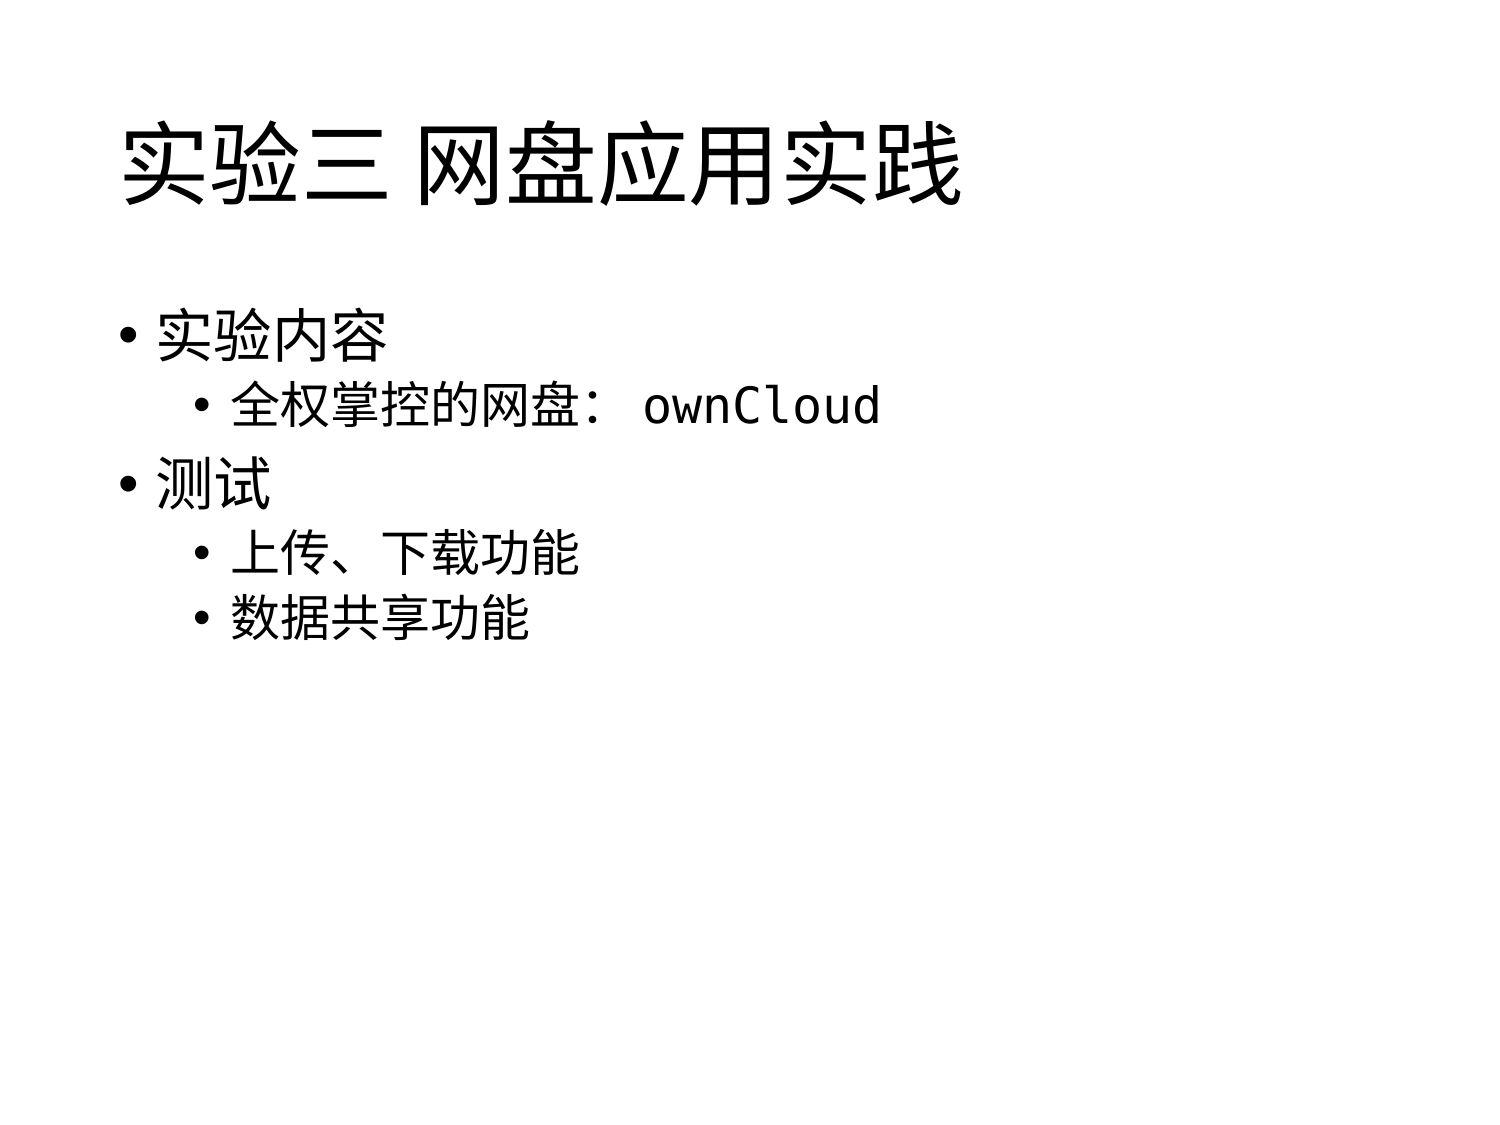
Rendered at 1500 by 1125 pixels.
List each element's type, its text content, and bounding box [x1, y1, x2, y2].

list 实验内容 全权掌控的网盘：ownCloud 测试 上传、下载功能 数据共享功能 [103, 299, 1397, 1014]
title 实验三 网盘应用实践 [103, 59, 1397, 278]
